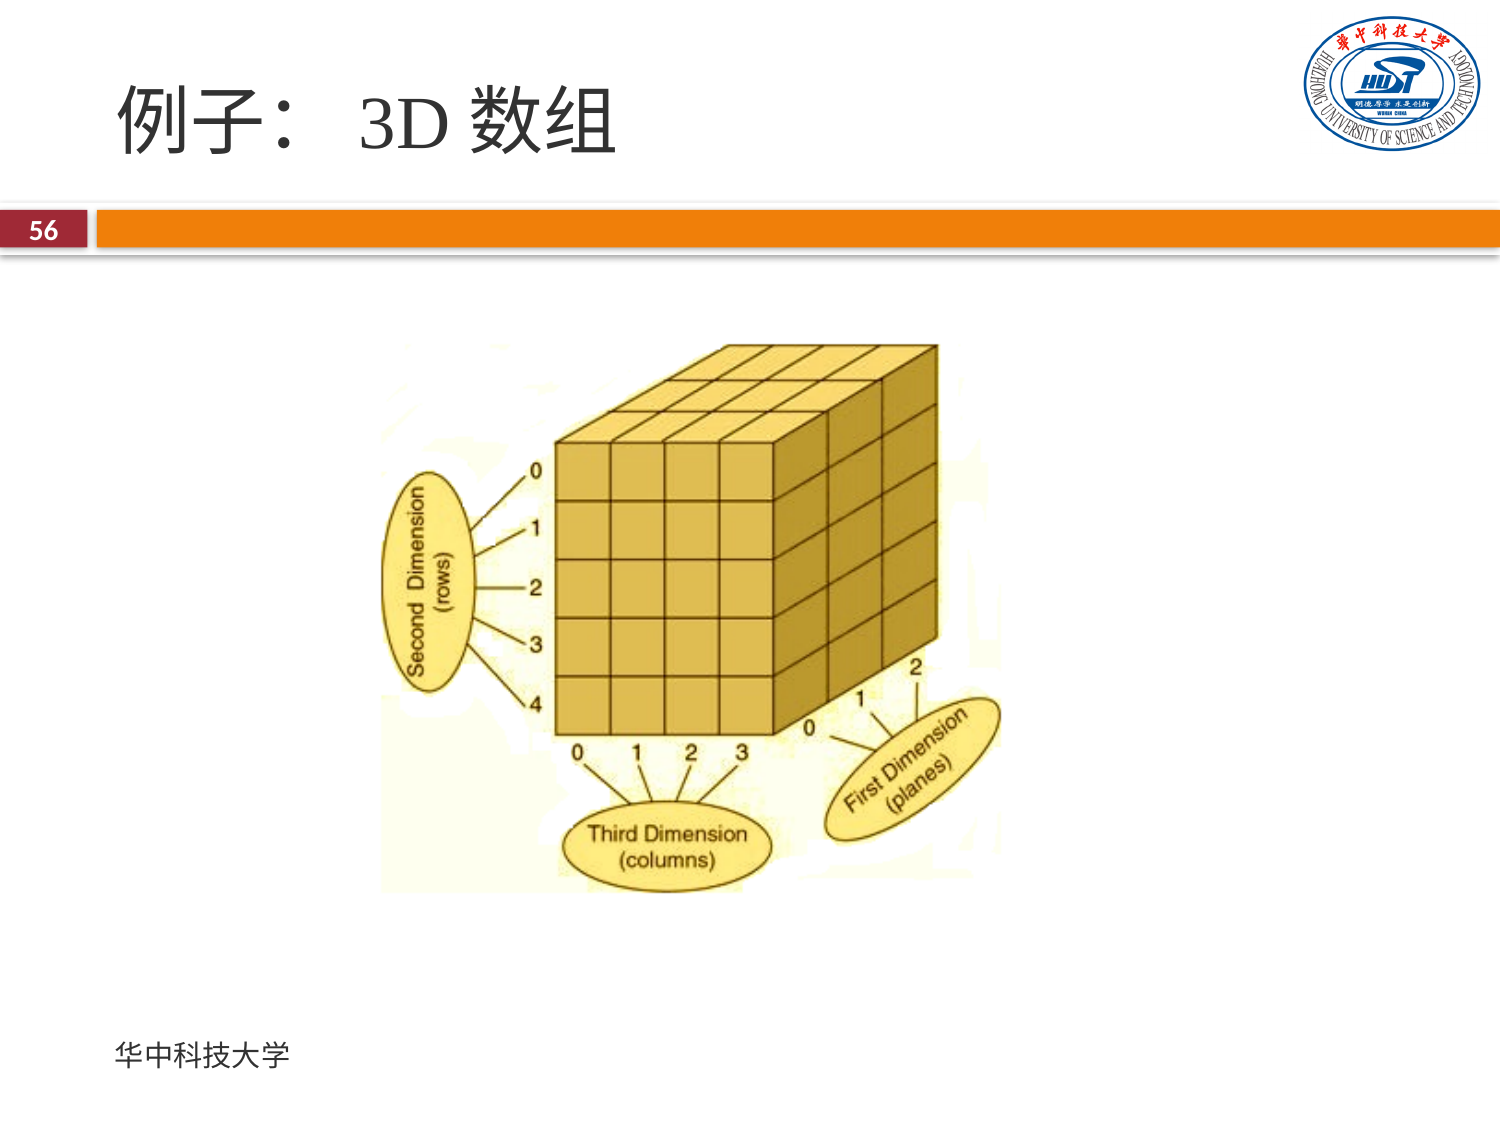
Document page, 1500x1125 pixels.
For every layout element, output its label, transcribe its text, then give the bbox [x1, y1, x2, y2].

slide_number 56 [0, 208, 88, 249]
picture [1299, 12, 1488, 154]
picture [377, 341, 1005, 897]
title 例子：3D数组 [100, 37, 1438, 200]
footer 华中科技大学 [99, 1025, 990, 1085]
